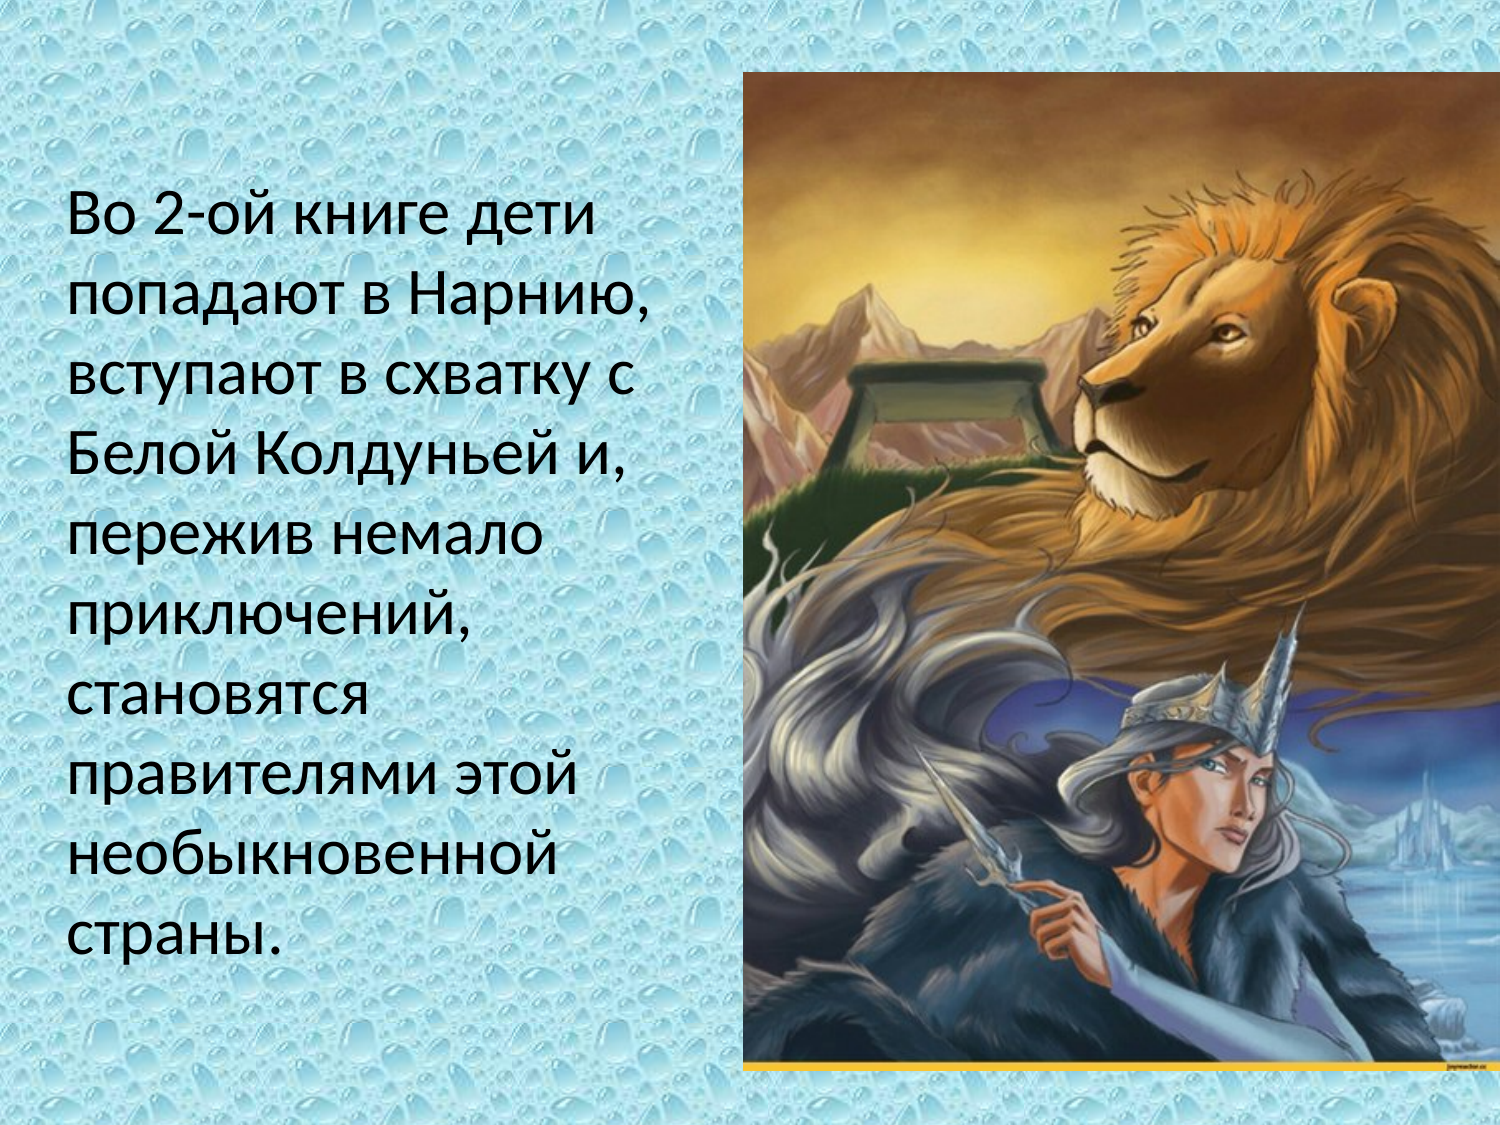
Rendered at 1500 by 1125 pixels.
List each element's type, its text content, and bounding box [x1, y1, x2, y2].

text_box Во 2-ой книге дети попадают в Нарнию, вступают в схватку с Белой Колдуньей и, пережив немало приключений, становятся правителями этой необыкновенной страны. [51, 160, 737, 975]
picture [0, 0, 1500, 1125]
